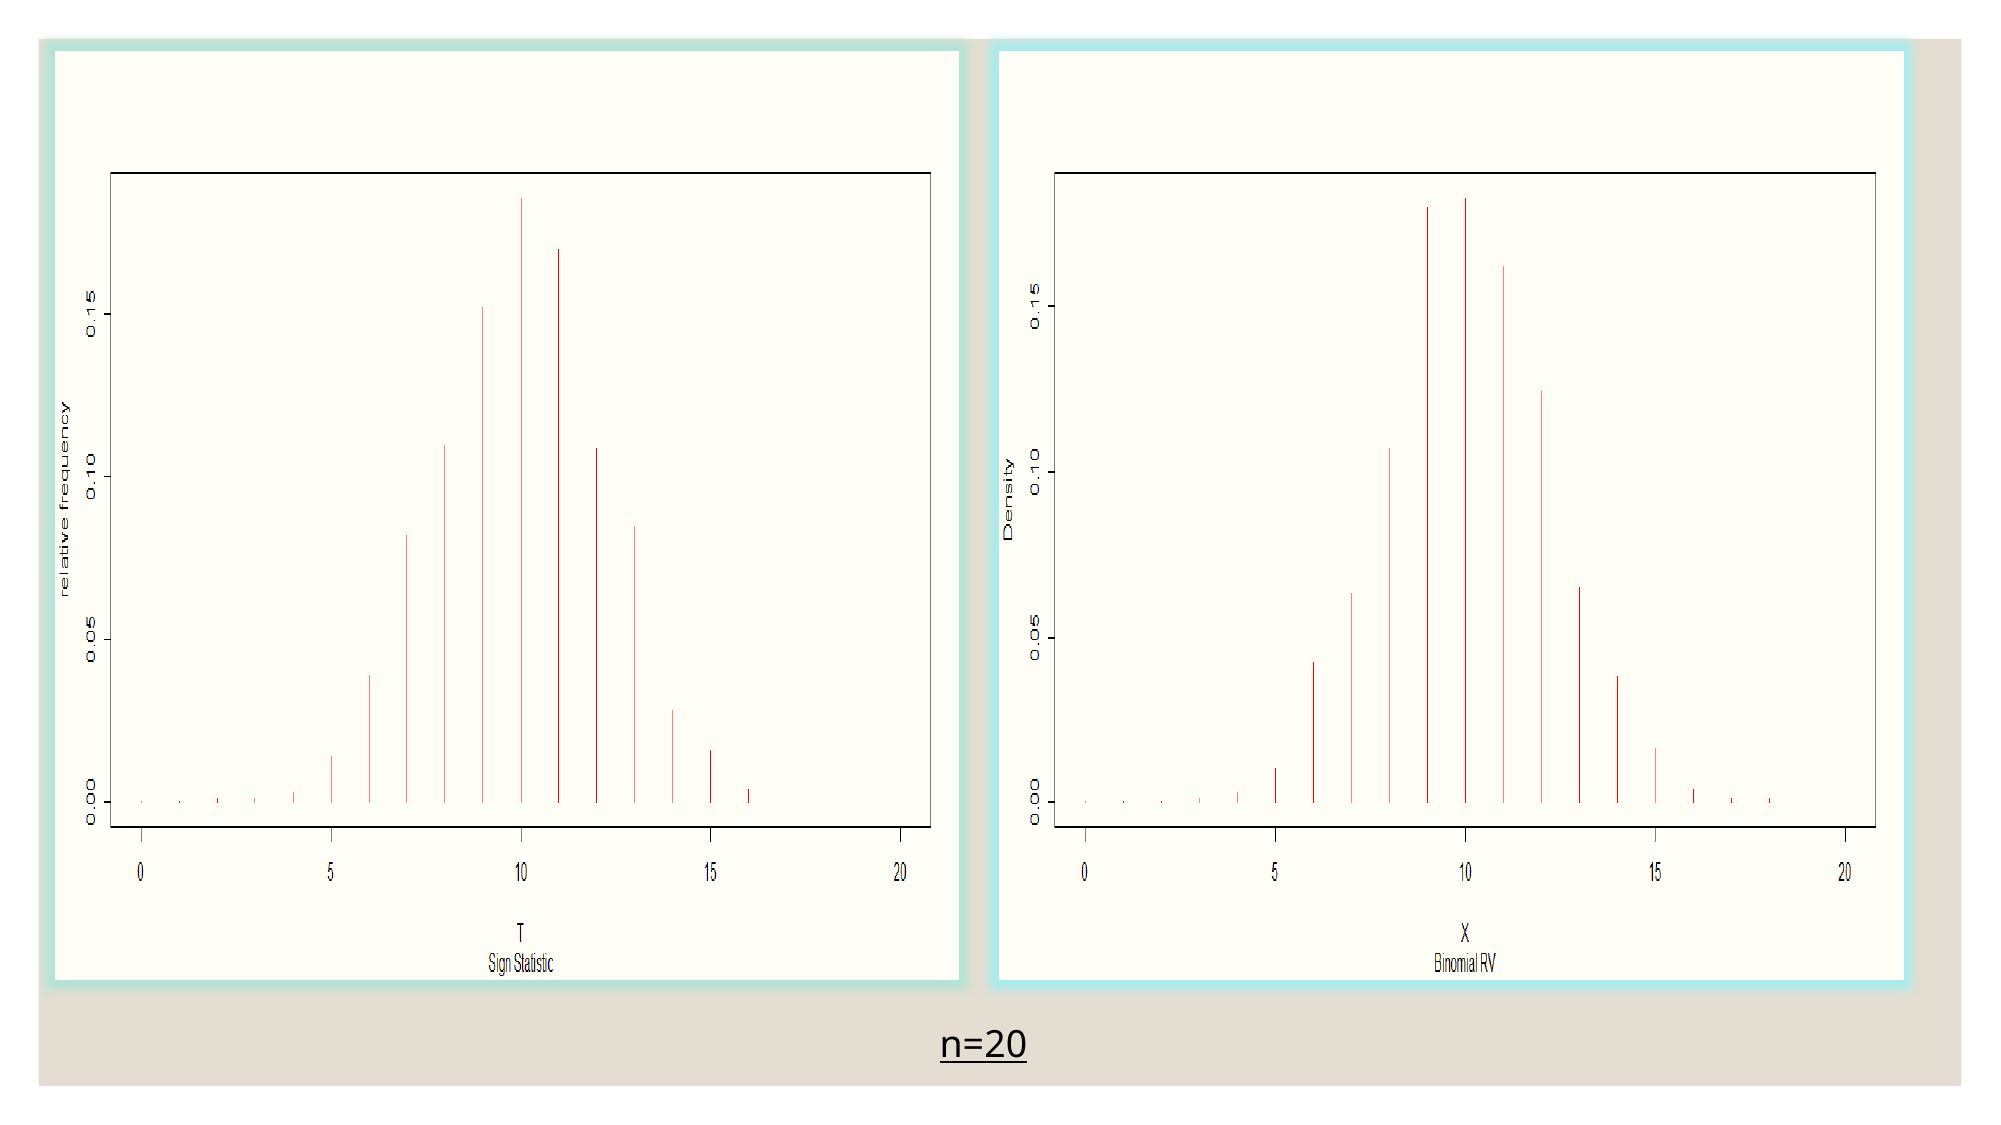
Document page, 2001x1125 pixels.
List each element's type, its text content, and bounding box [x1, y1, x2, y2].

picture [55, 51, 959, 980]
text_box n=20 [924, 1012, 1130, 1073]
picture [999, 51, 1904, 980]
